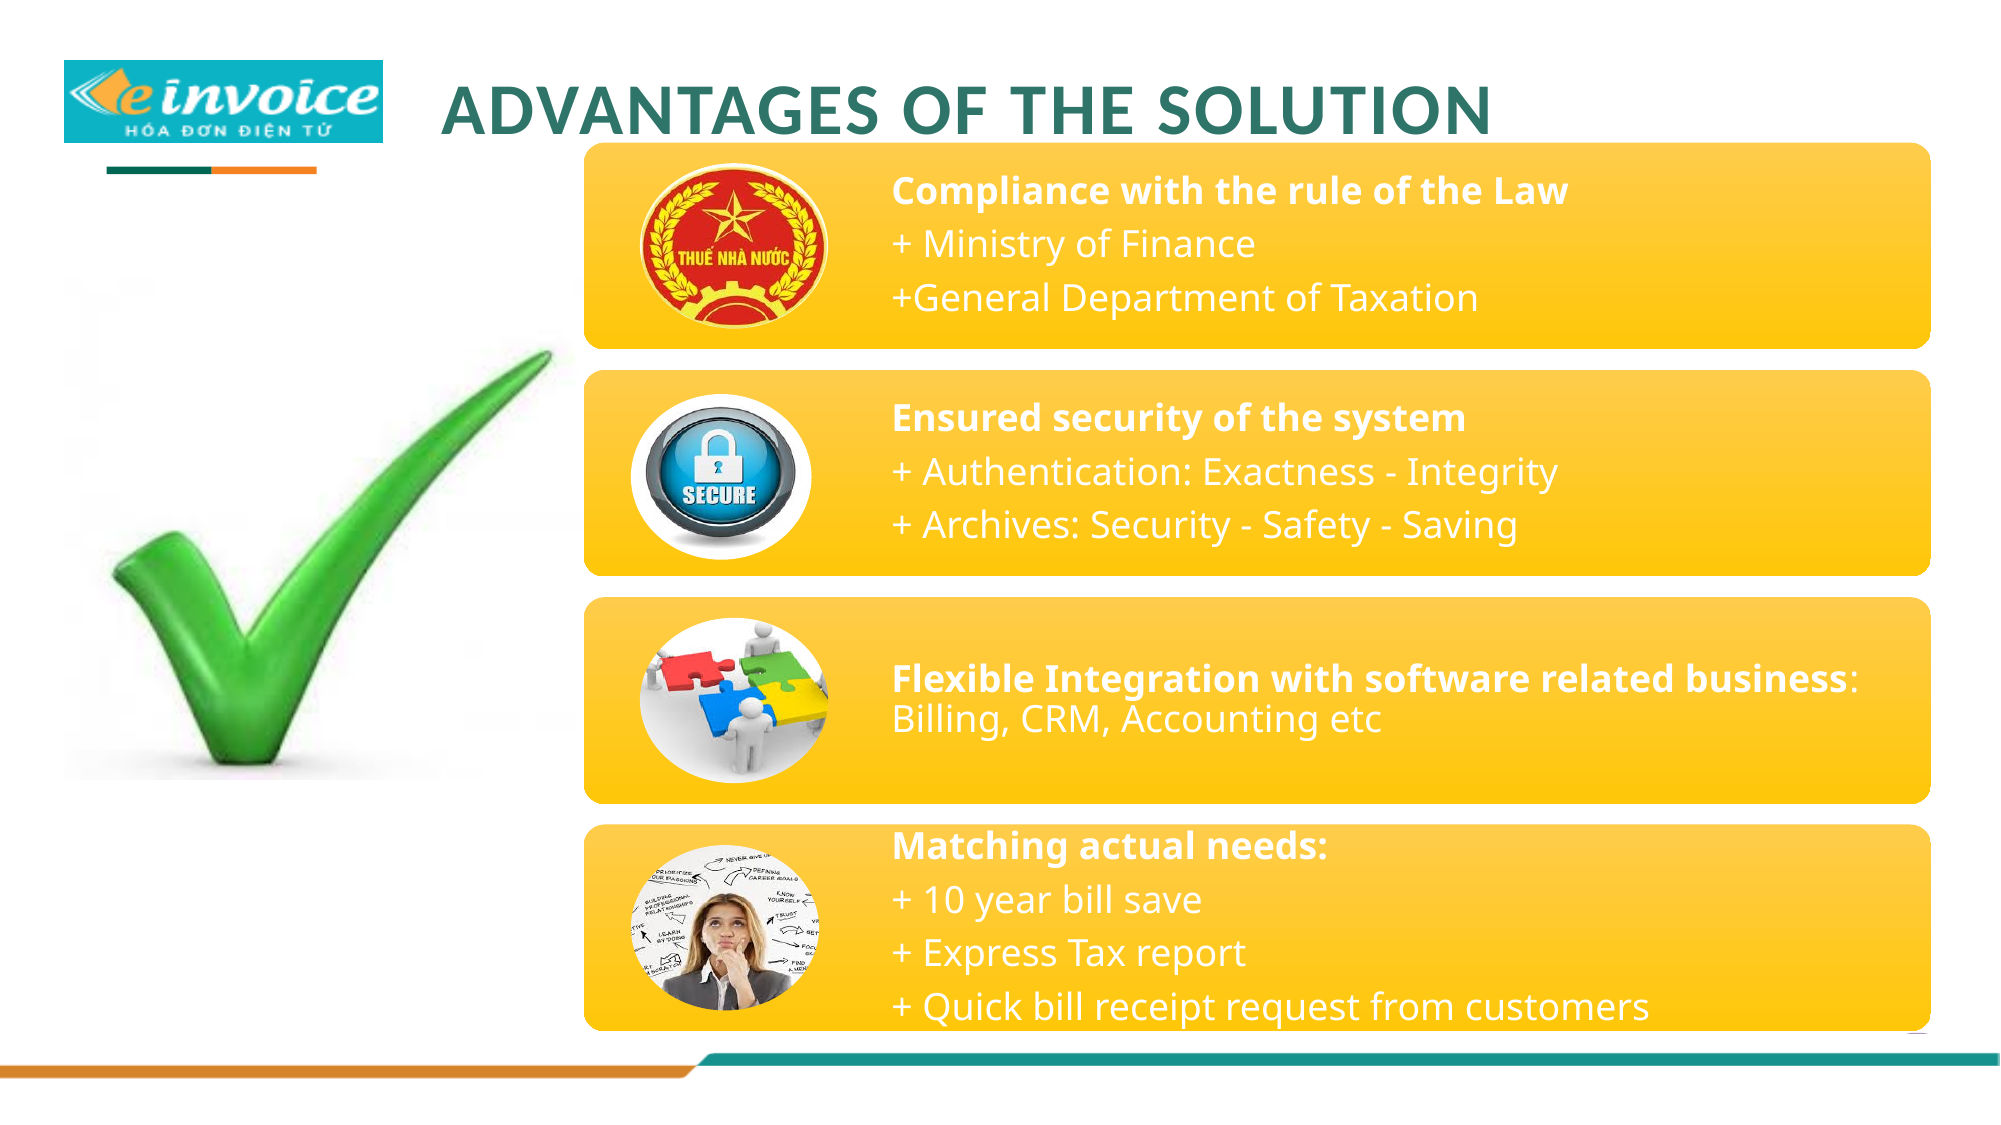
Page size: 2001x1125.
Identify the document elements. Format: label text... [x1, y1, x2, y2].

list ADVANTAGES OF THE SOLUTION [441, 71, 2000, 122]
picture [64, 60, 383, 144]
picture [0, 1034, 2000, 1100]
picture [64, 276, 583, 780]
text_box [583, 142, 1932, 1032]
